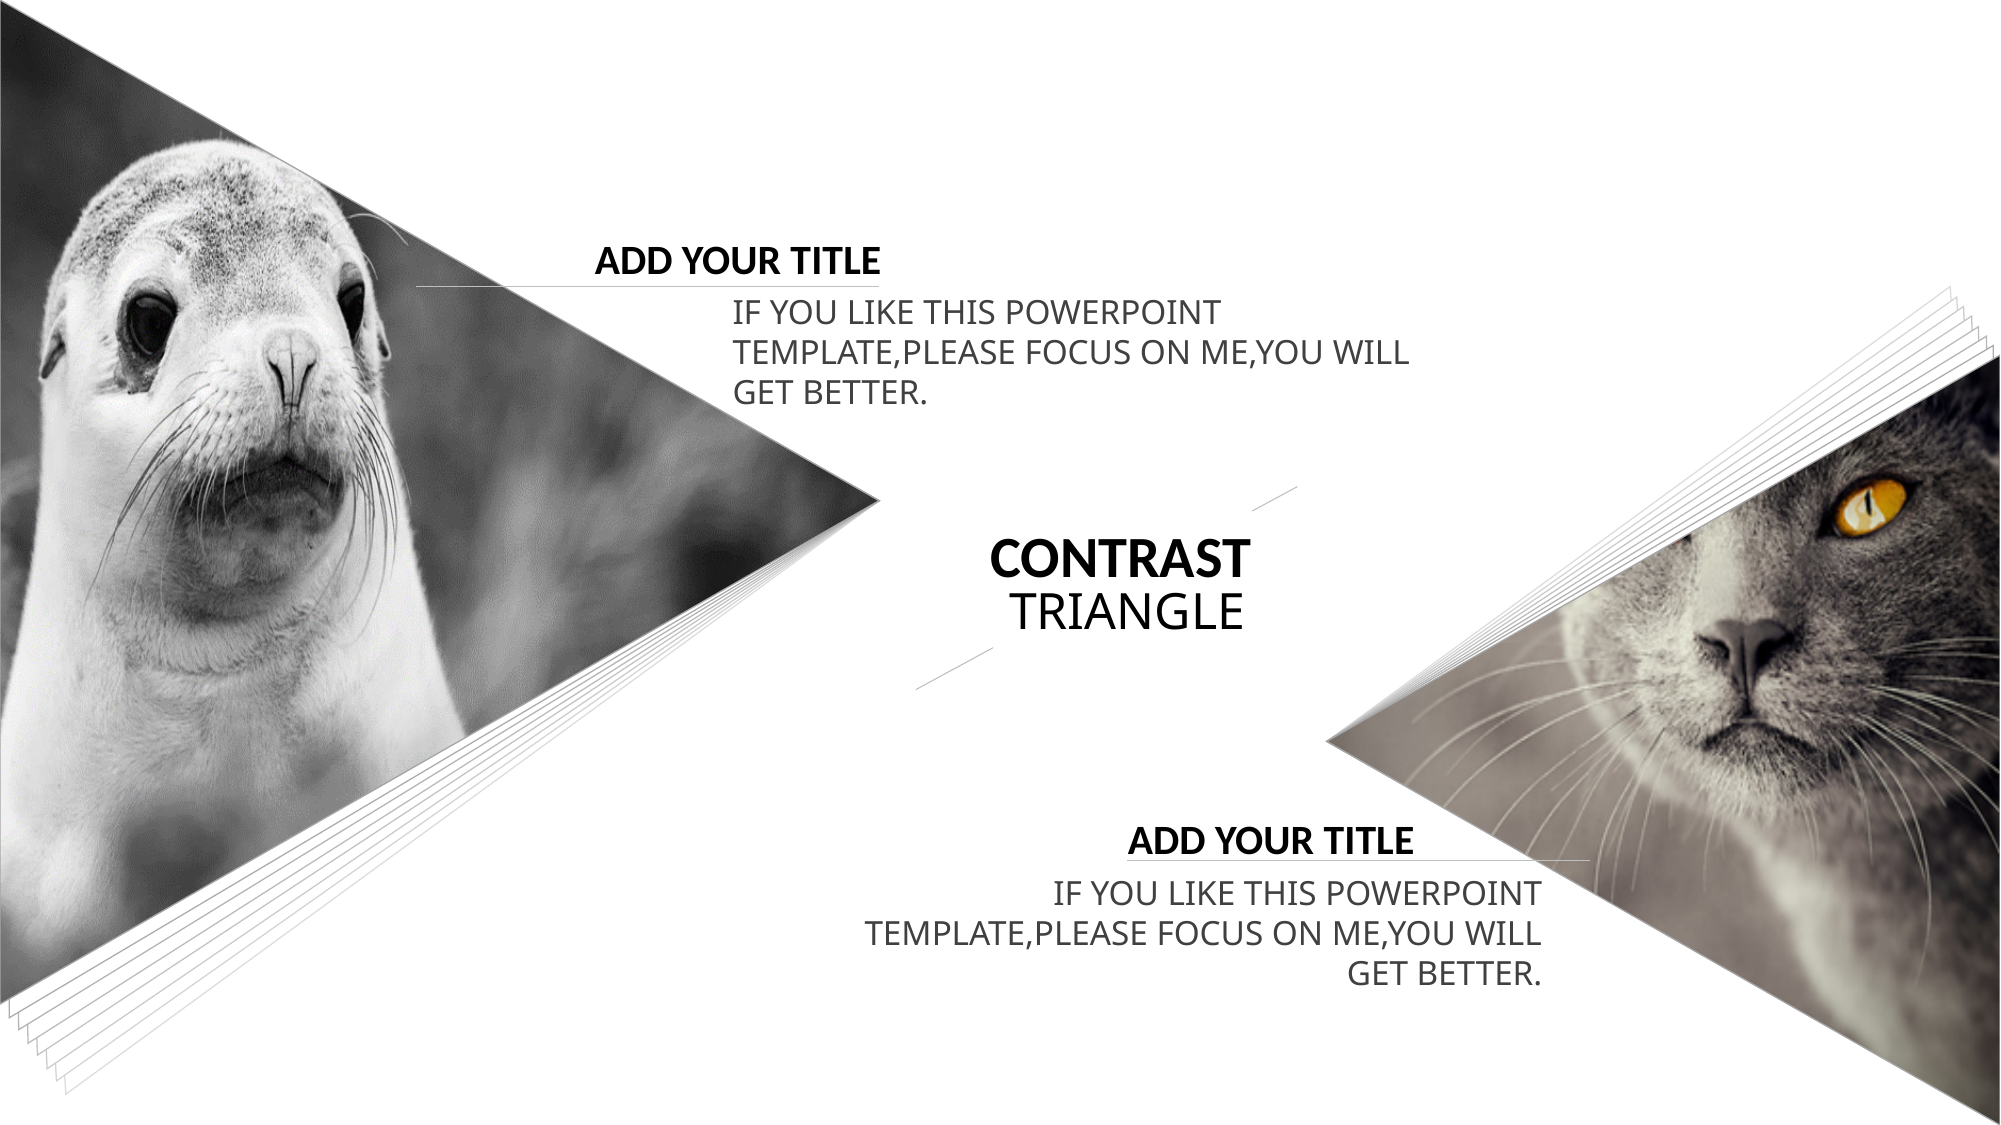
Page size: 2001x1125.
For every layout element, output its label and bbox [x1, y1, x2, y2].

text_box [18, 526, 838, 1030]
text_box [1362, 316, 1973, 718]
text_box [64, 530, 839, 1095]
text_box [0, 0, 880, 1005]
text_box [1367, 286, 1952, 712]
text_box [27, 522, 846, 1044]
text_box [55, 527, 842, 1081]
text_box [46, 520, 851, 1069]
text_box [1326, 355, 2000, 1125]
text_box [1366, 345, 1994, 718]
text_box [1365, 326, 1979, 717]
text_box [1364, 306, 1965, 716]
text_box [973, 511, 1268, 649]
text_box [36, 526, 841, 1056]
text_box [1357, 297, 1958, 720]
text_box [1373, 336, 1987, 713]
text_box [823, 805, 1590, 962]
text_box [915, 647, 994, 690]
text_box [9, 524, 840, 1018]
text_box [1252, 486, 1298, 511]
text_box [416, 225, 1452, 380]
